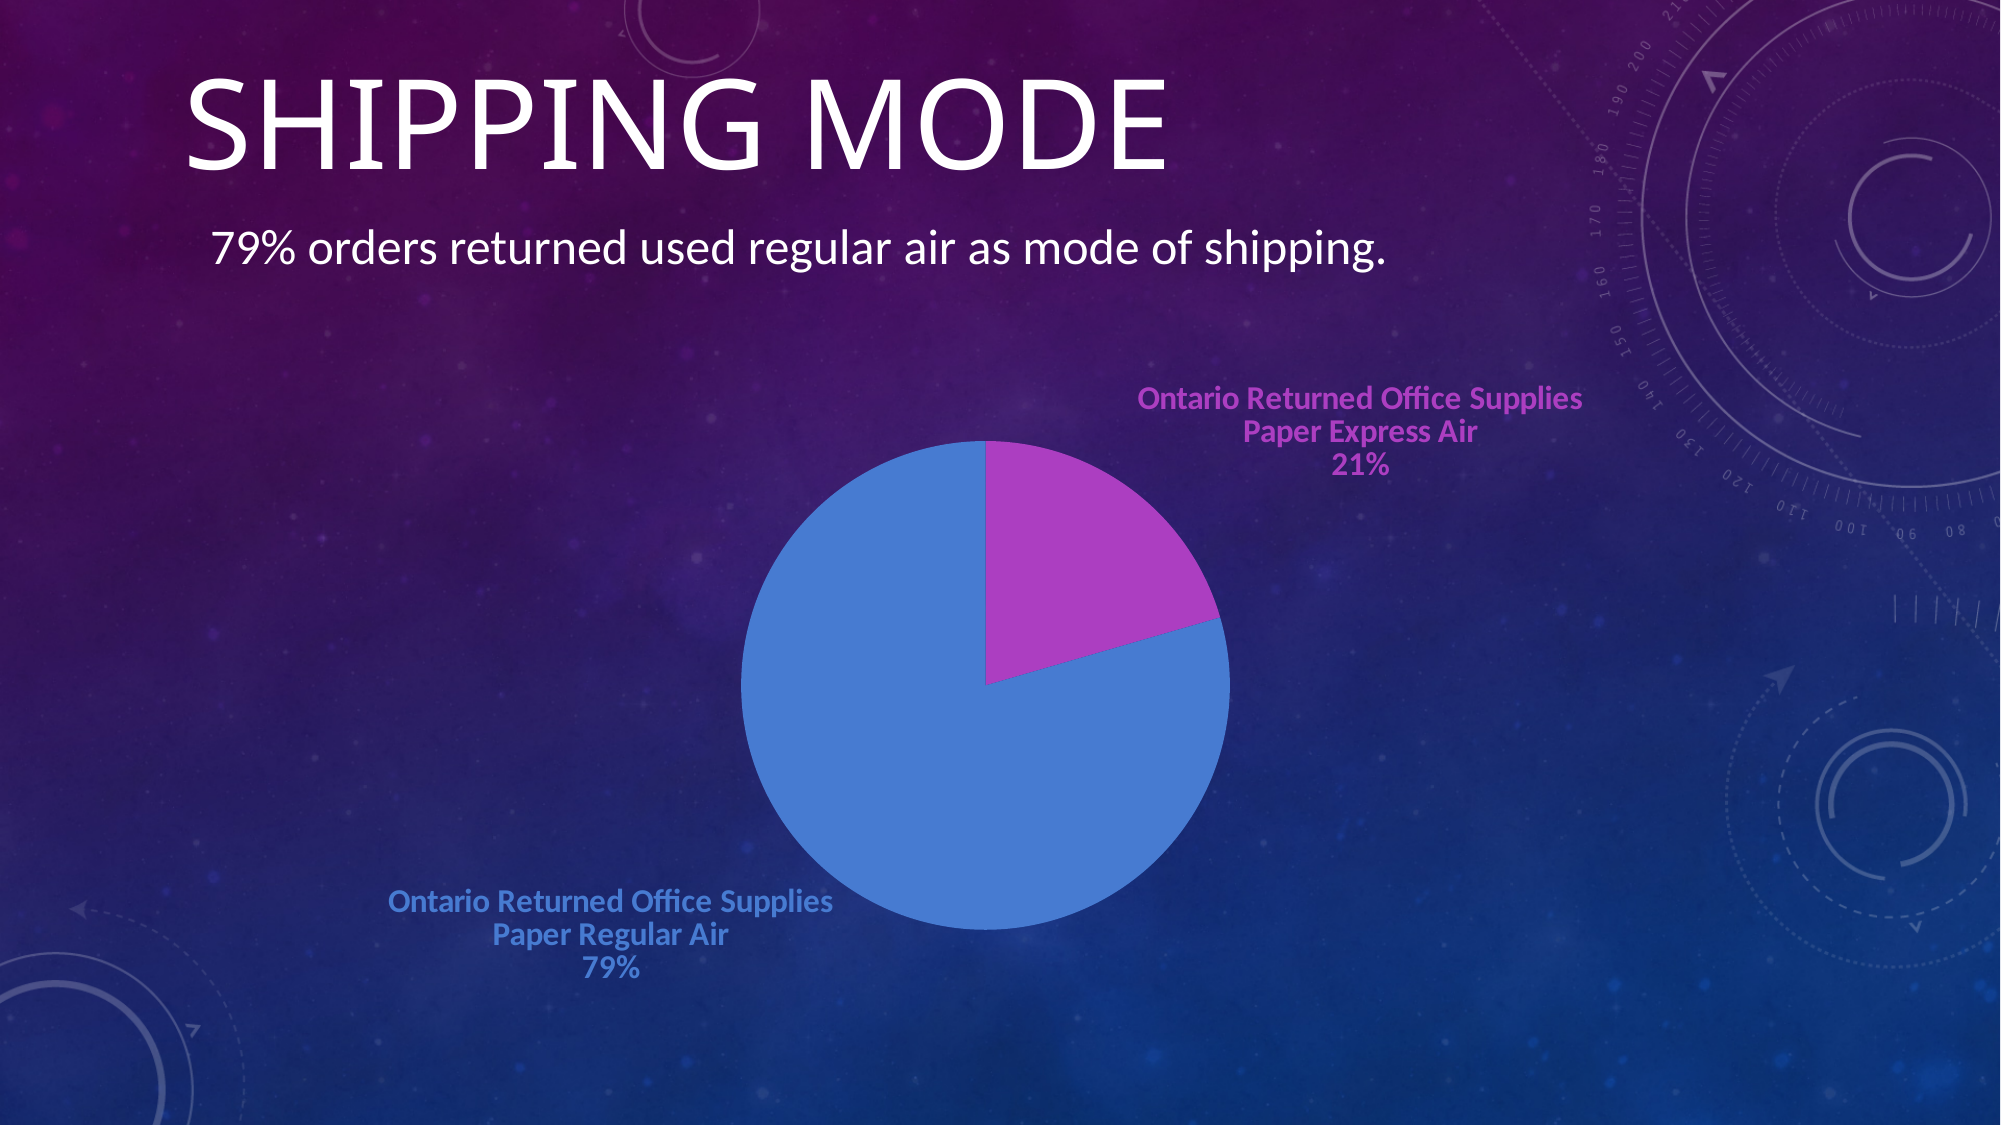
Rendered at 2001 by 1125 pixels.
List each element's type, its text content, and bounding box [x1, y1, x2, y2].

picture [0, 0, 2001, 1125]
text_box 79% orders returned used regular air as mode of shipping. [195, 207, 1805, 283]
chart [112, 351, 1859, 1020]
title Shipping mode [169, 0, 1831, 239]
